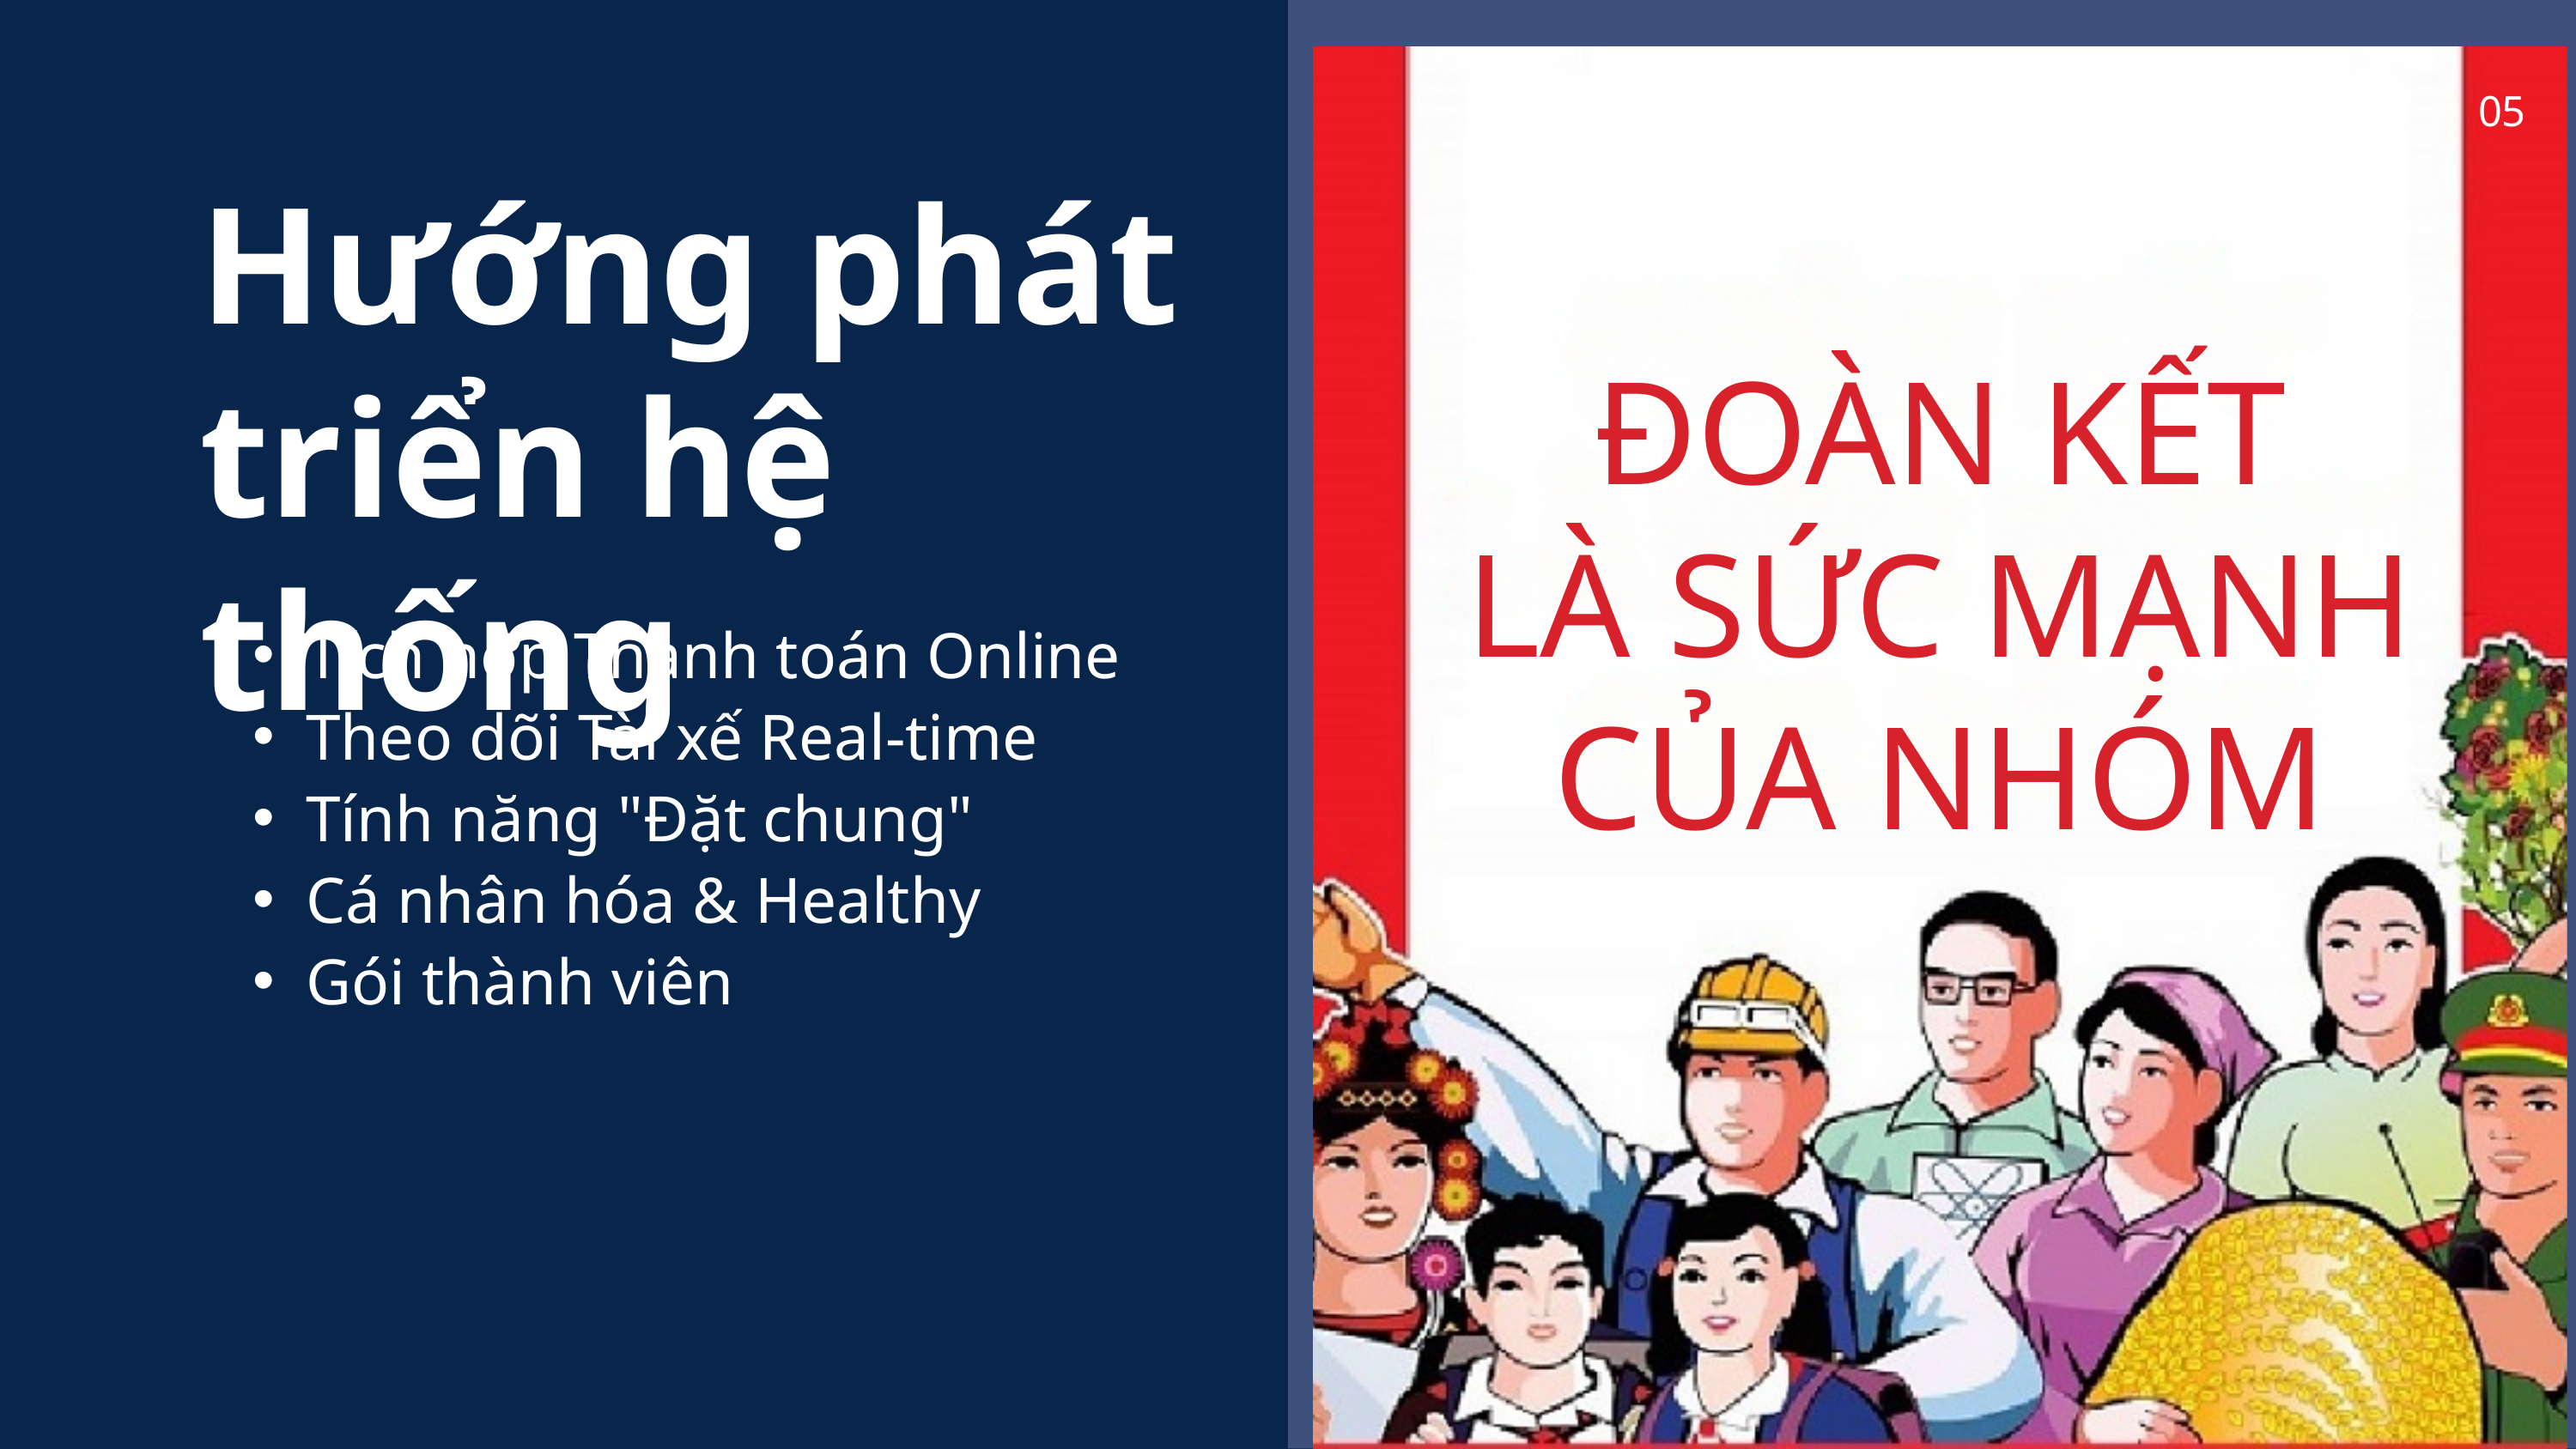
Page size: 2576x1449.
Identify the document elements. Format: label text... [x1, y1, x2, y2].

text_box ĐOÀN KẾT LÀ SỨC MẠNH CỦA NHÓM [1425, 340, 2455, 858]
text_box [1313, 46, 2567, 1449]
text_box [199, 162, 1276, 1090]
text_box [1287, 0, 2576, 1449]
text_box 05 [2478, 70, 2573, 136]
